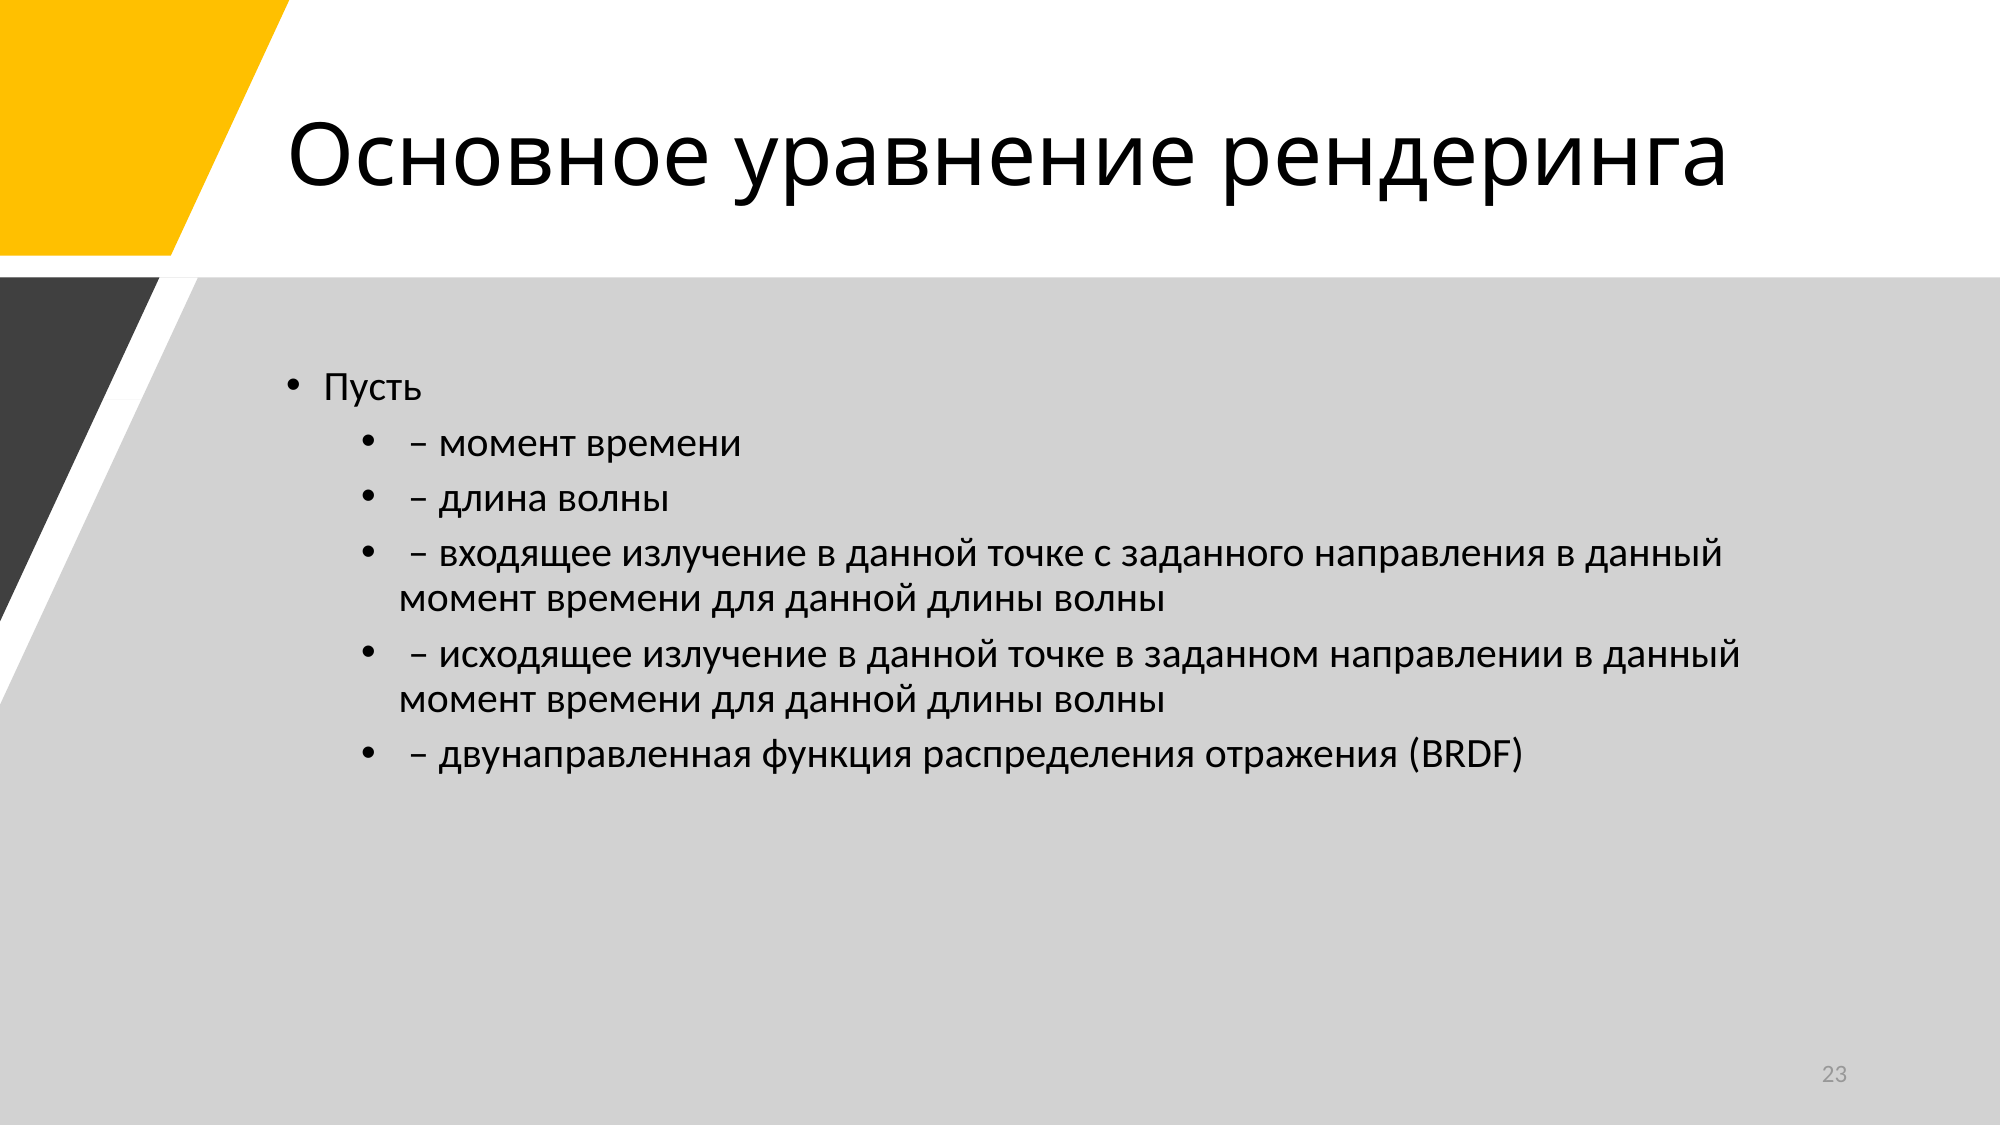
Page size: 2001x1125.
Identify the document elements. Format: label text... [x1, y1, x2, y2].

slide_number 23 [1412, 1042, 1863, 1103]
title Основное уравнение рендеринга [271, 60, 1808, 255]
text_box [0, 276, 2000, 1125]
text_box [0, 0, 291, 257]
text_box [0, 276, 162, 622]
